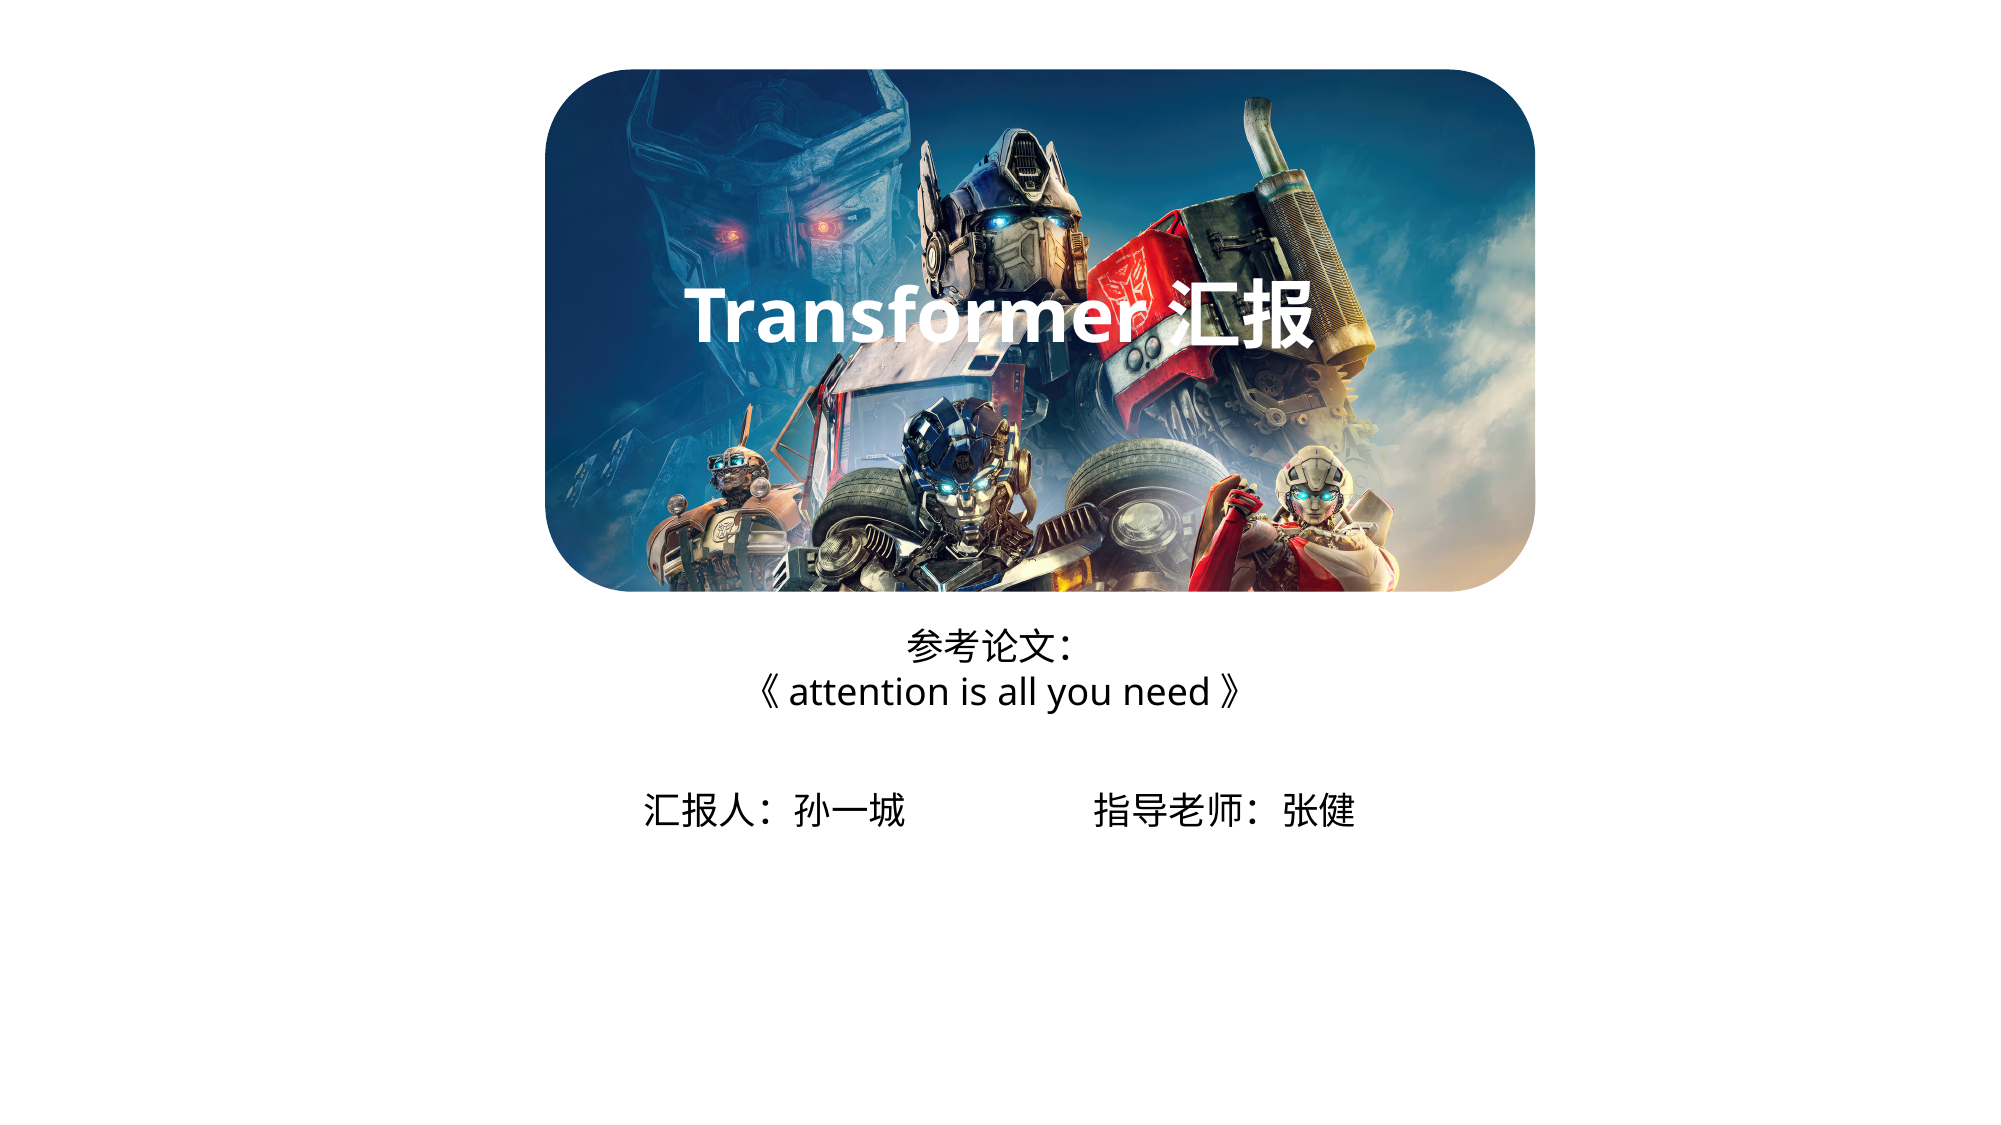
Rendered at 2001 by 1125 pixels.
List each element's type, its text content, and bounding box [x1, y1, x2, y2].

picture [544, 68, 1536, 593]
text_box 参考论文： 《attention is all you need》 [666, 615, 1334, 721]
text_box 汇报人：孙一城 指导老师：张健 [393, 779, 1607, 885]
